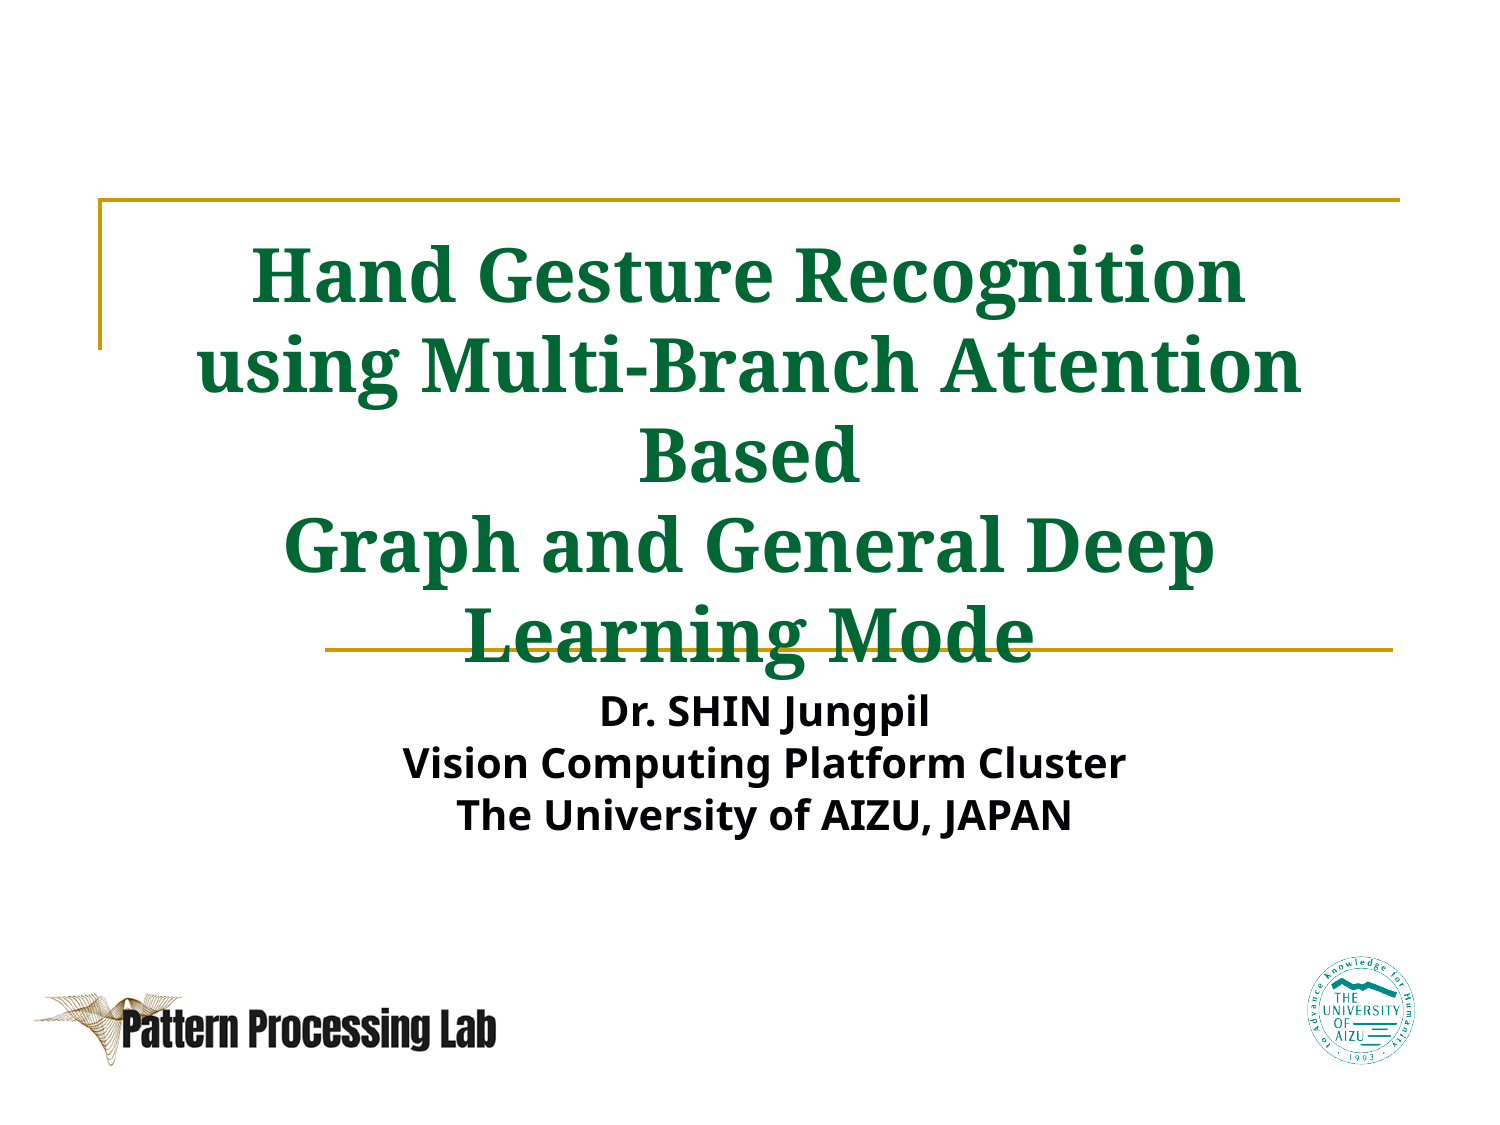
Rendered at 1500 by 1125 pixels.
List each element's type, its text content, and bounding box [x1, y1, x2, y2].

title Hand Gesture Recognition using Multi-Branch Attention Based Graph and General Deep Learning Mode [123, 219, 1376, 585]
picture [1302, 953, 1420, 1068]
picture [29, 987, 505, 1069]
text_box Dr. SHIN Jungpil Vision Computing Platform Cluster The University of AIZU, JAPAN [218, 683, 1294, 971]
